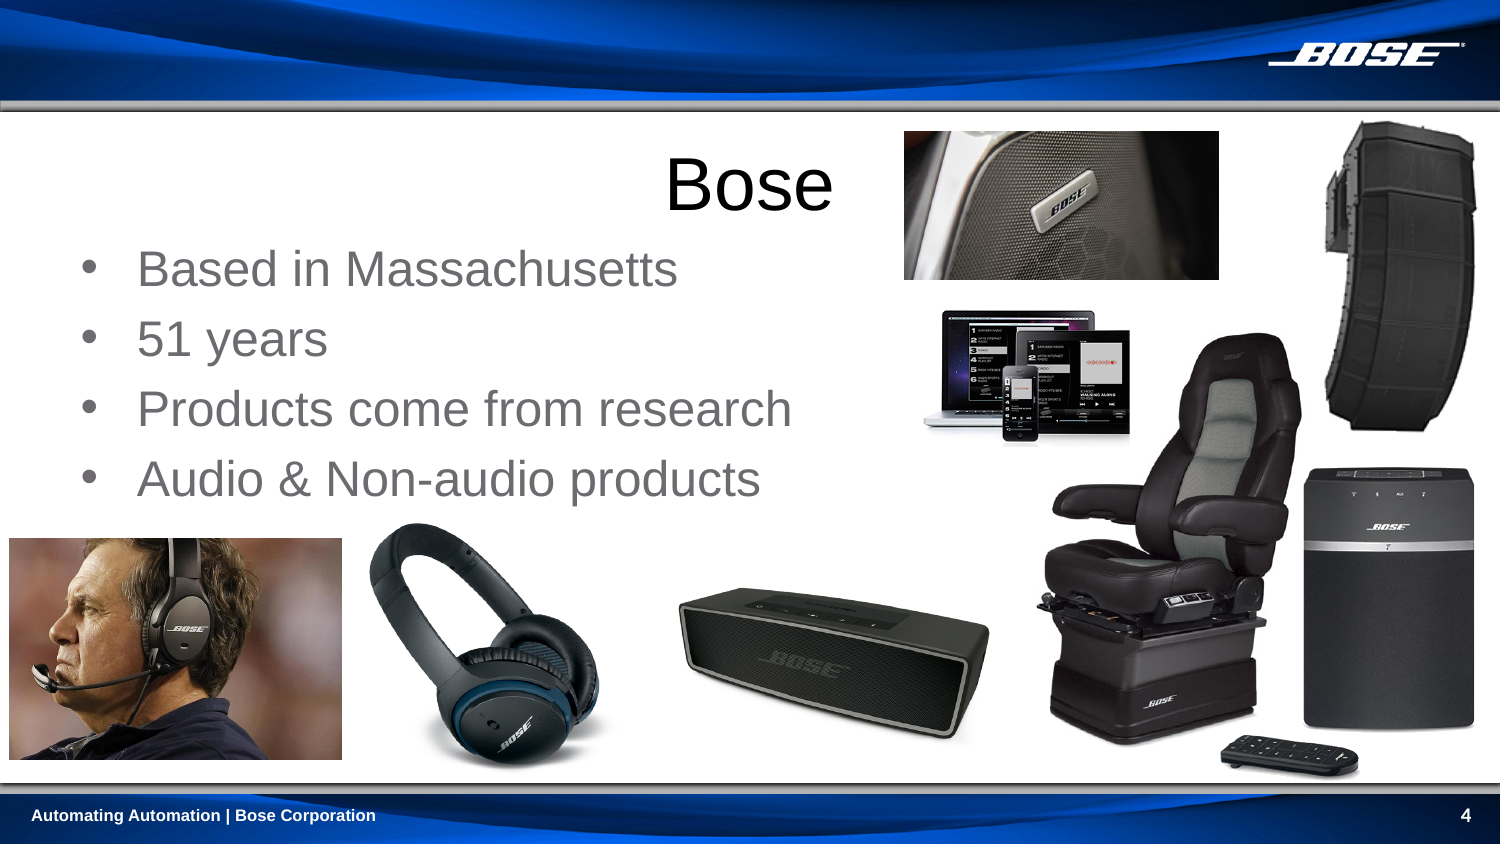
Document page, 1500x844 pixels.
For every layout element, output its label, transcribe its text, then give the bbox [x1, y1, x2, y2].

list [1028, 327, 1316, 750]
list Based in Massachusetts 51 years Products come from research Audio & Non-audio products [65, 228, 836, 536]
picture [0, 0, 1500, 844]
title Bose [75, 127, 1312, 269]
